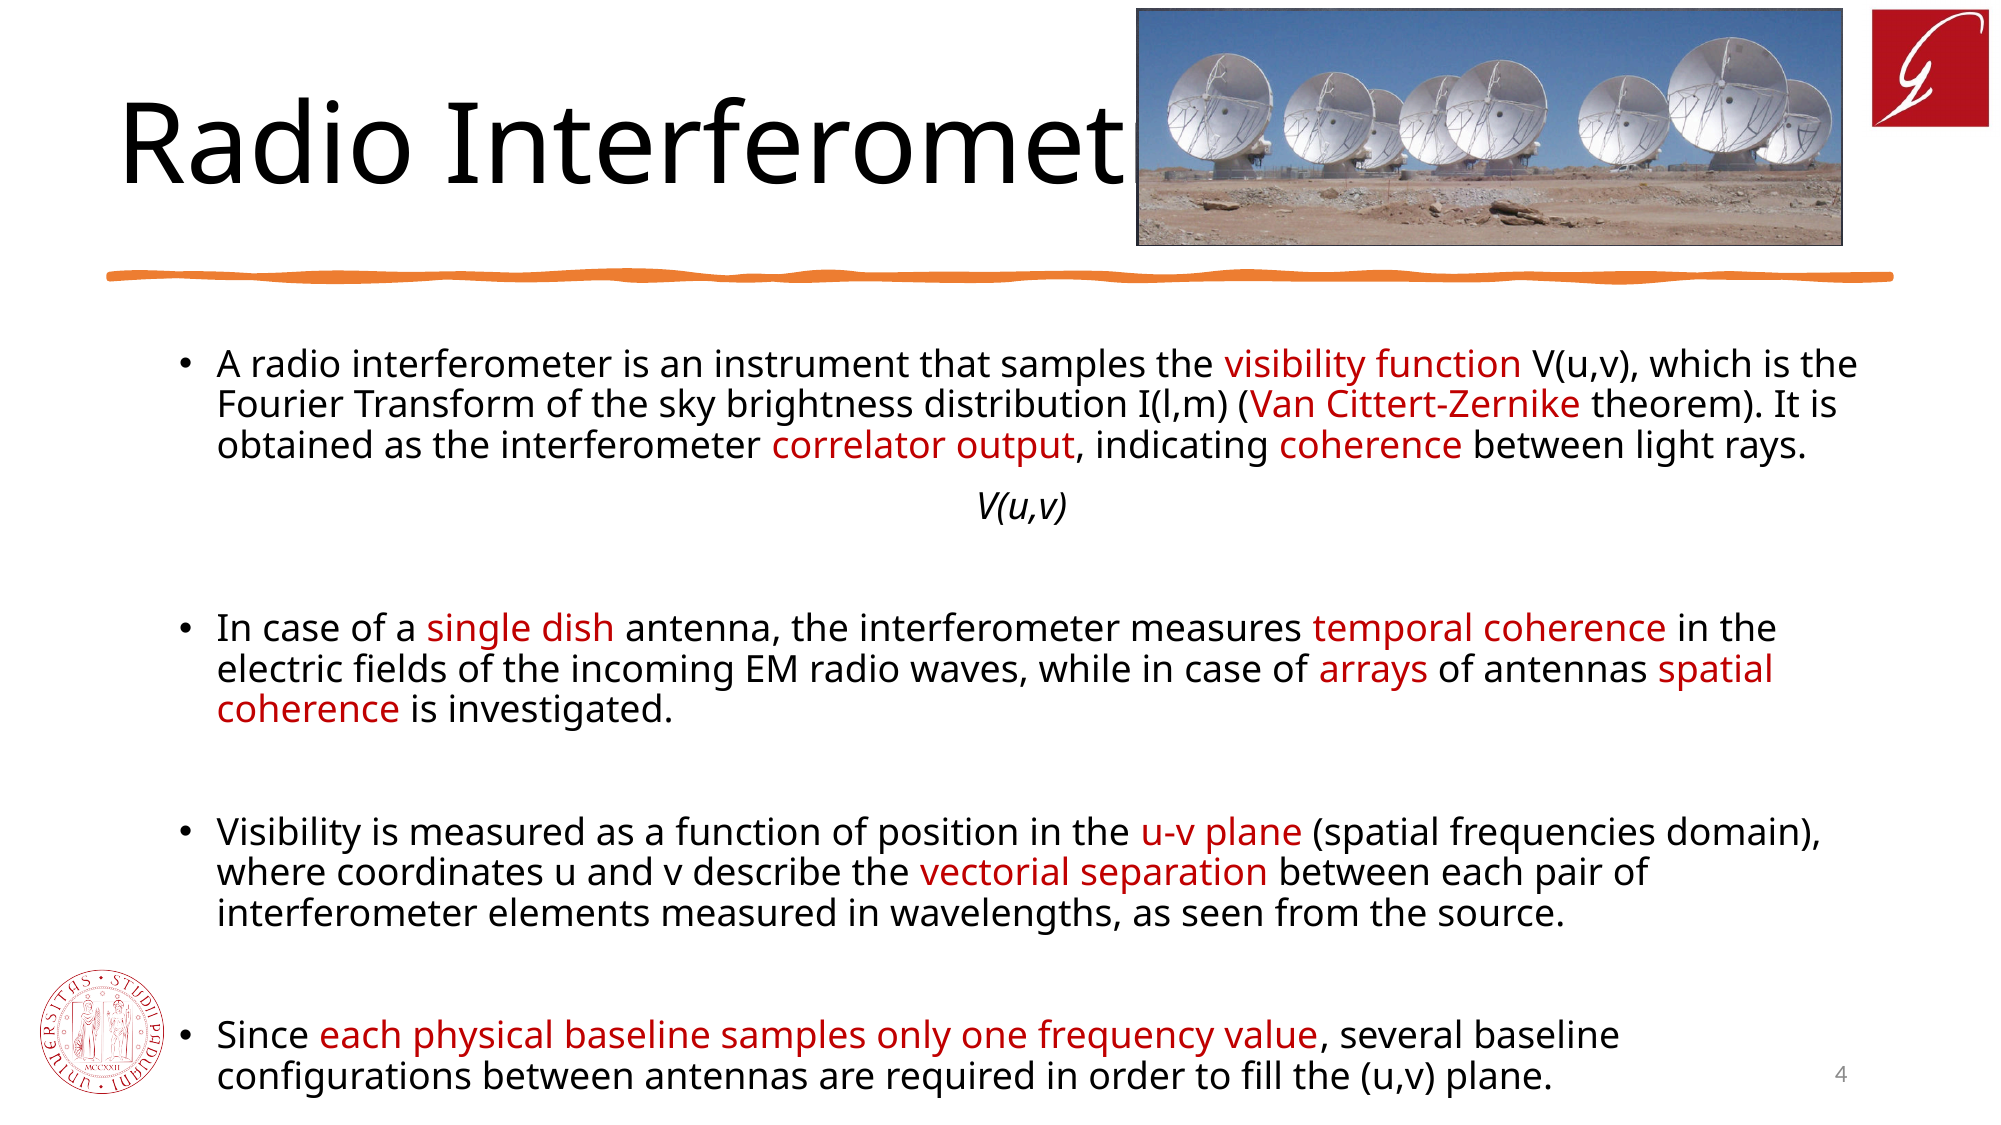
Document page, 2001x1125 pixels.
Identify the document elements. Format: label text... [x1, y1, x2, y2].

title Radio Interferometry [101, 38, 1827, 256]
slide_number 4 [1412, 1042, 1863, 1103]
picture [1862, 0, 2000, 137]
text_box [0, 0, 2000, 1125]
picture [1136, 8, 1843, 246]
text_box [108, 270, 1892, 283]
picture [39, 968, 165, 1095]
